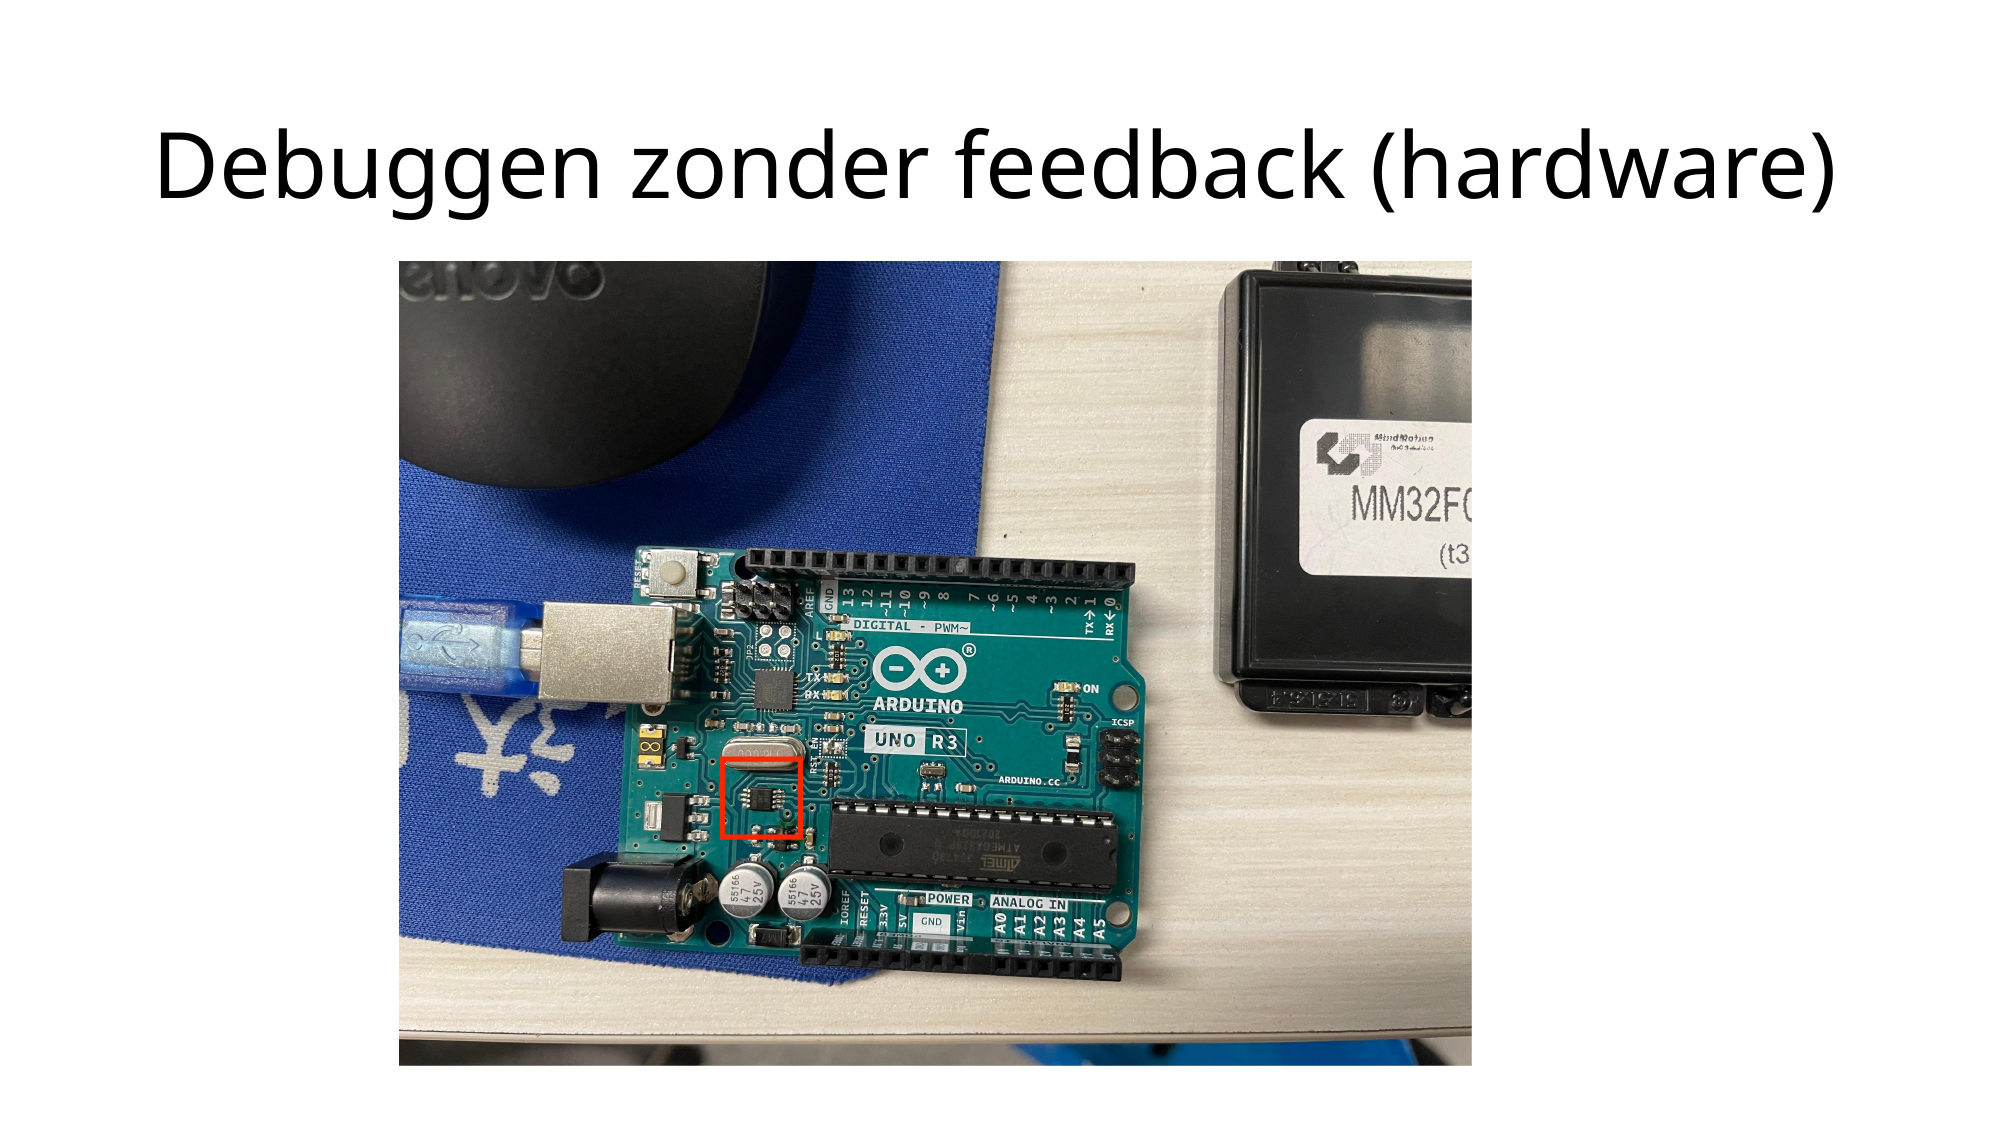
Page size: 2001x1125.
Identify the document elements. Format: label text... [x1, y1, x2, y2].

title Debuggen zonder feedback (hardware) [137, 59, 1863, 278]
picture [399, 261, 1472, 1066]
